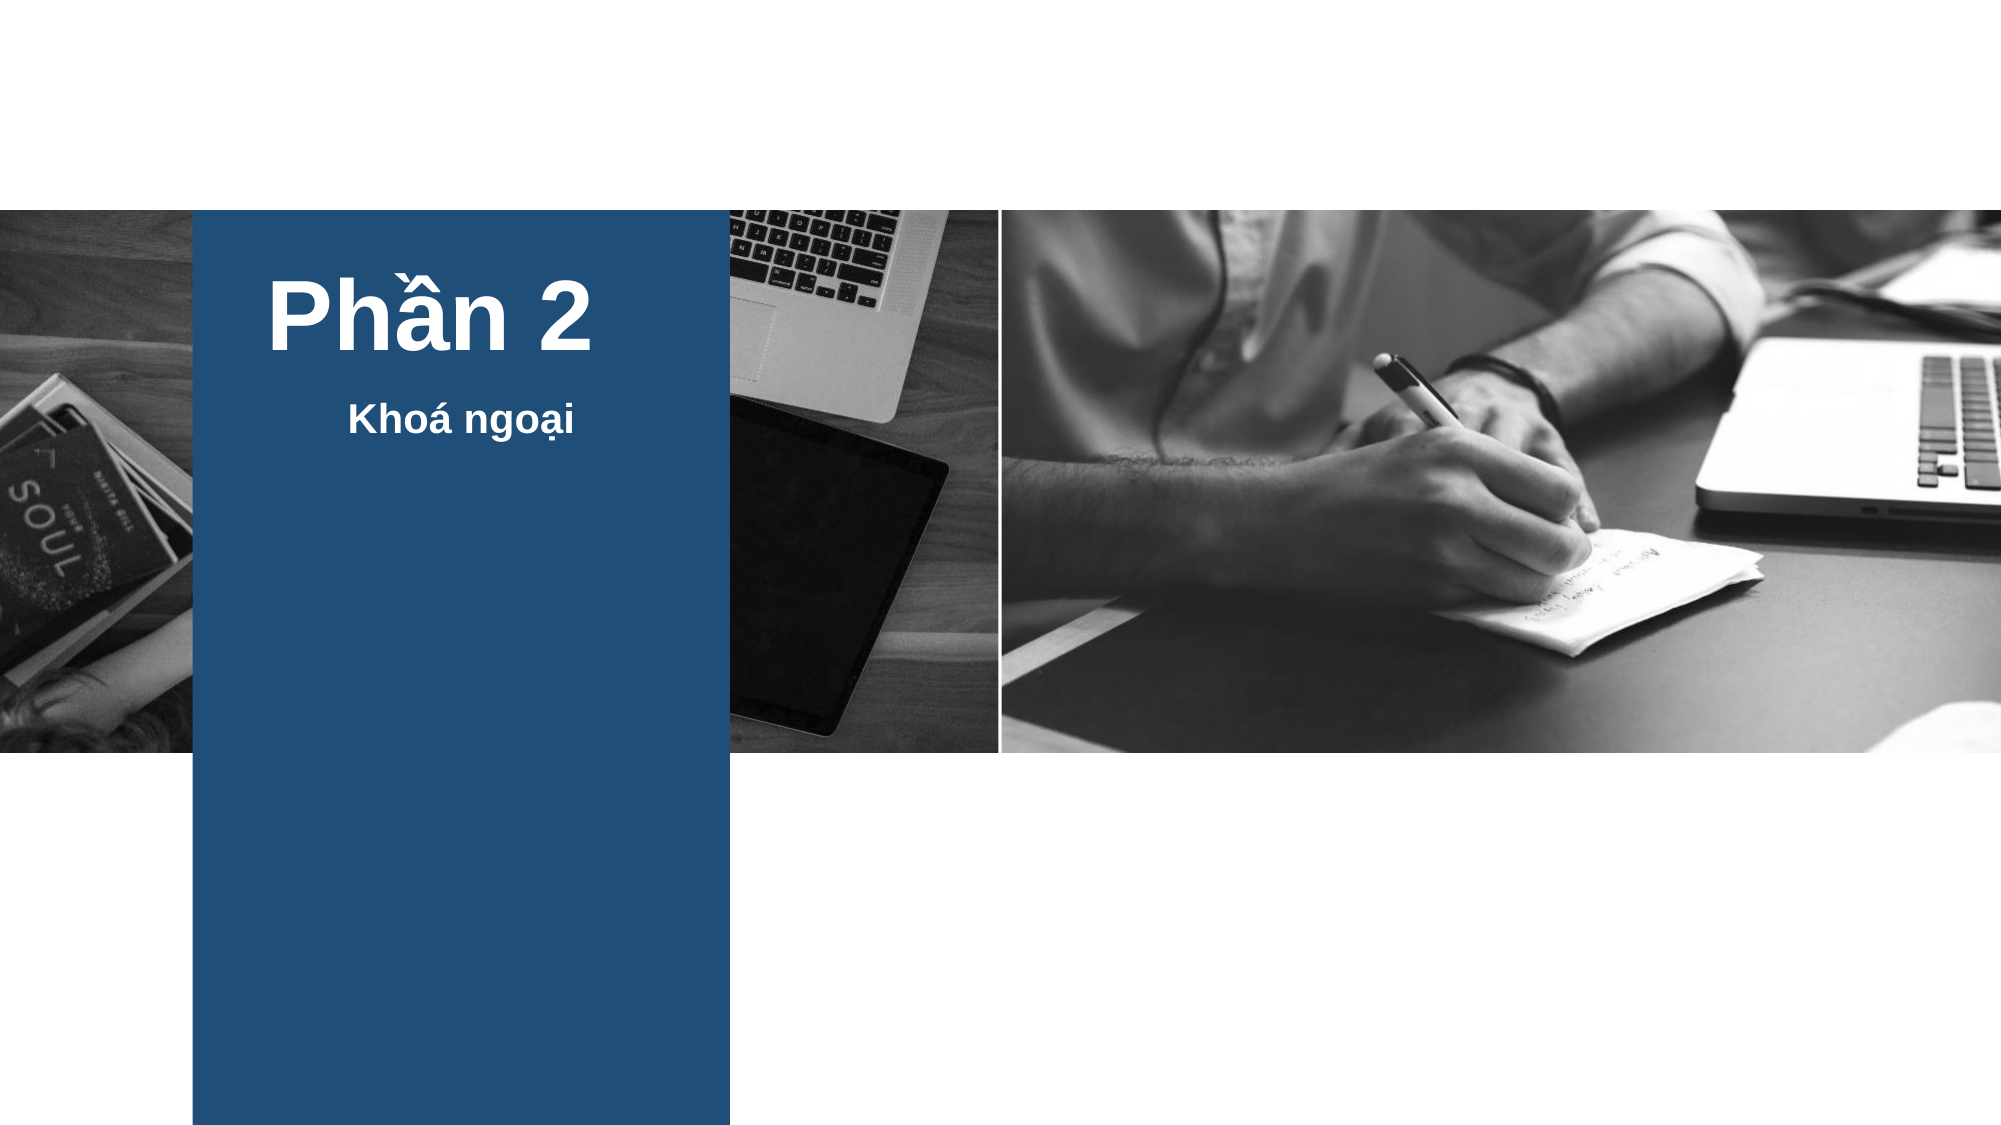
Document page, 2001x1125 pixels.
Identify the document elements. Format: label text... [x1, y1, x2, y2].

text_box [732, 208, 999, 754]
text_box [0, 208, 190, 754]
text_box Phần 2 [251, 243, 671, 379]
text_box [999, 208, 2000, 754]
text_box [190, 208, 732, 1125]
text_box Khoá ngoại [192, 384, 730, 450]
